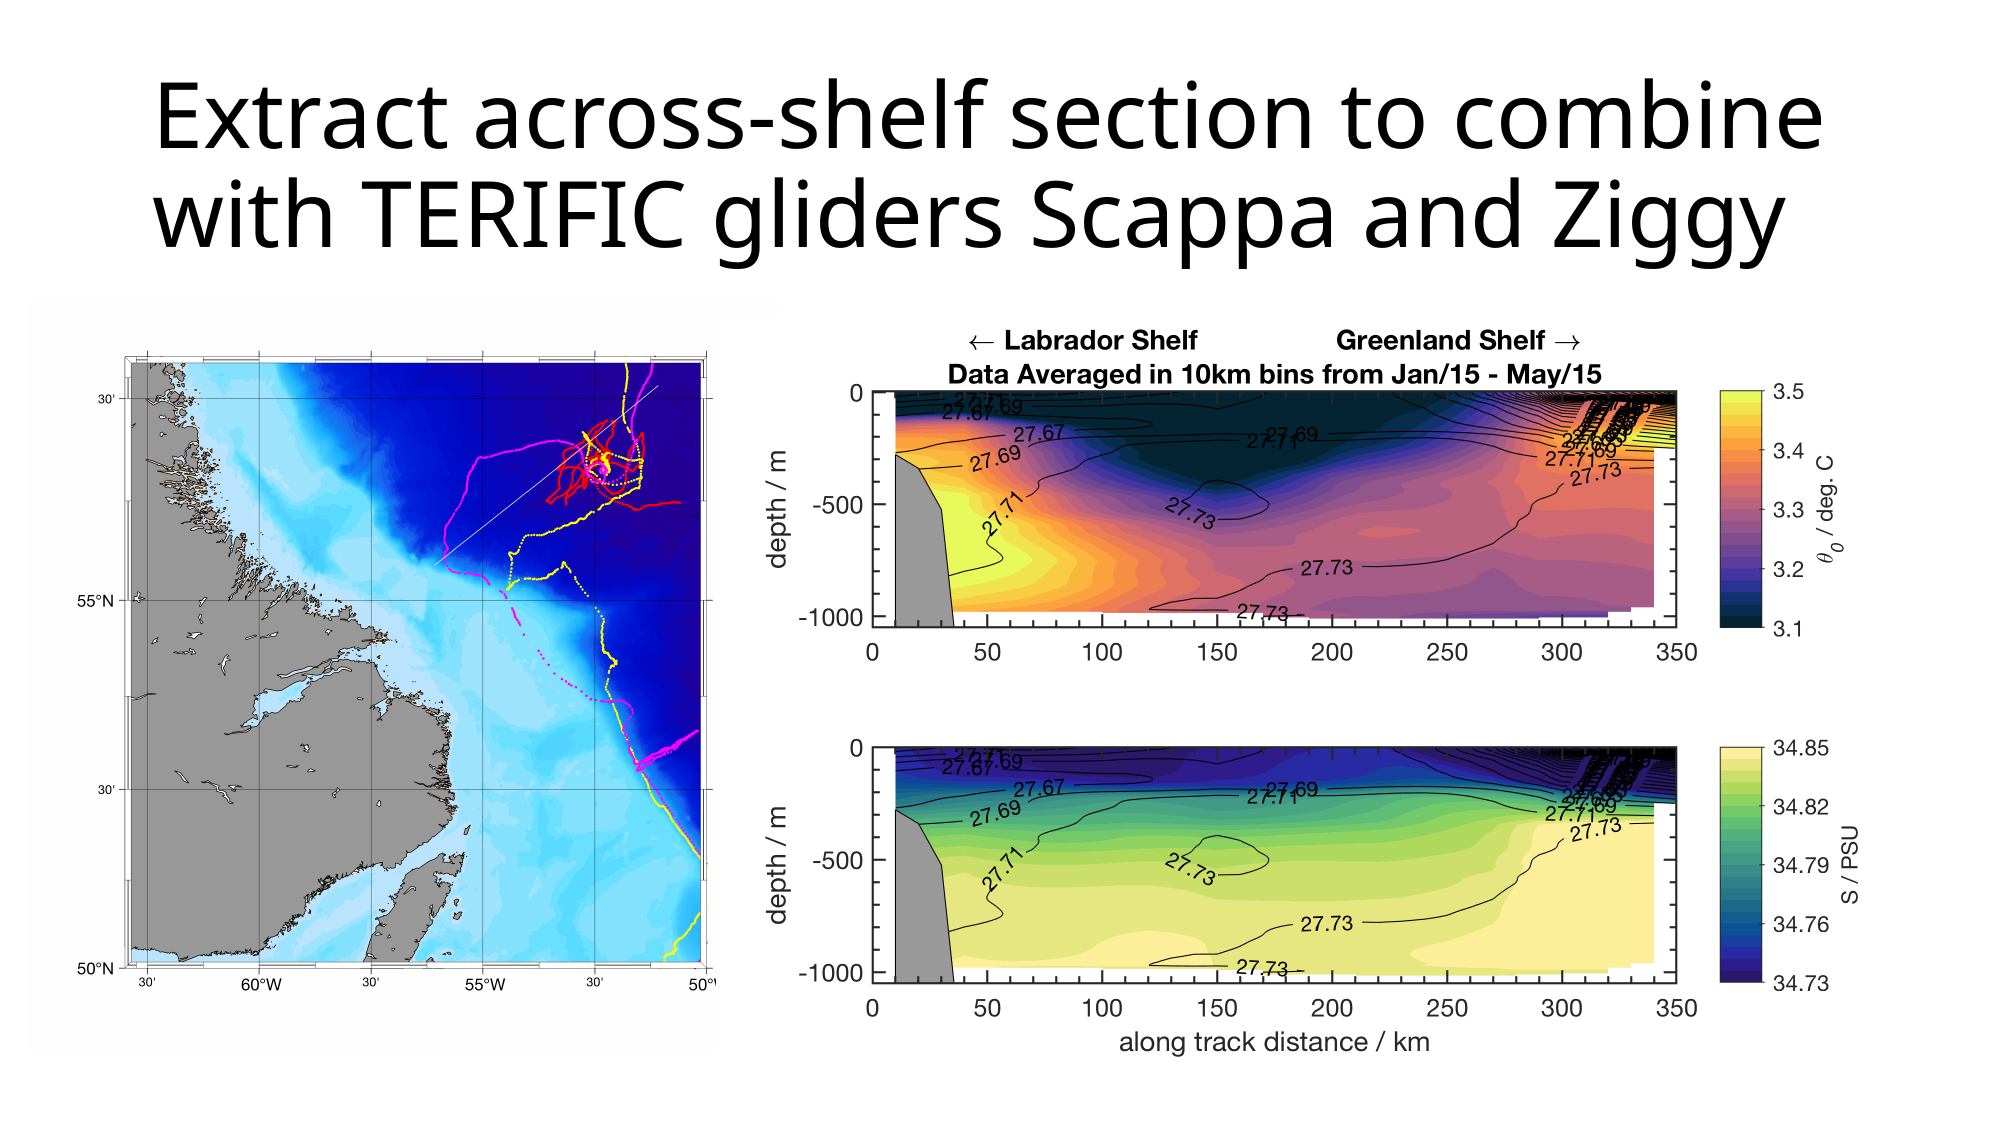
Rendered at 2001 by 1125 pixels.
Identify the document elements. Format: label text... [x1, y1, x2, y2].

picture [27, 300, 1917, 1066]
title Extract across-shelf section to combine with TERIFIC gliders Scappa and Ziggy [137, 59, 1863, 278]
